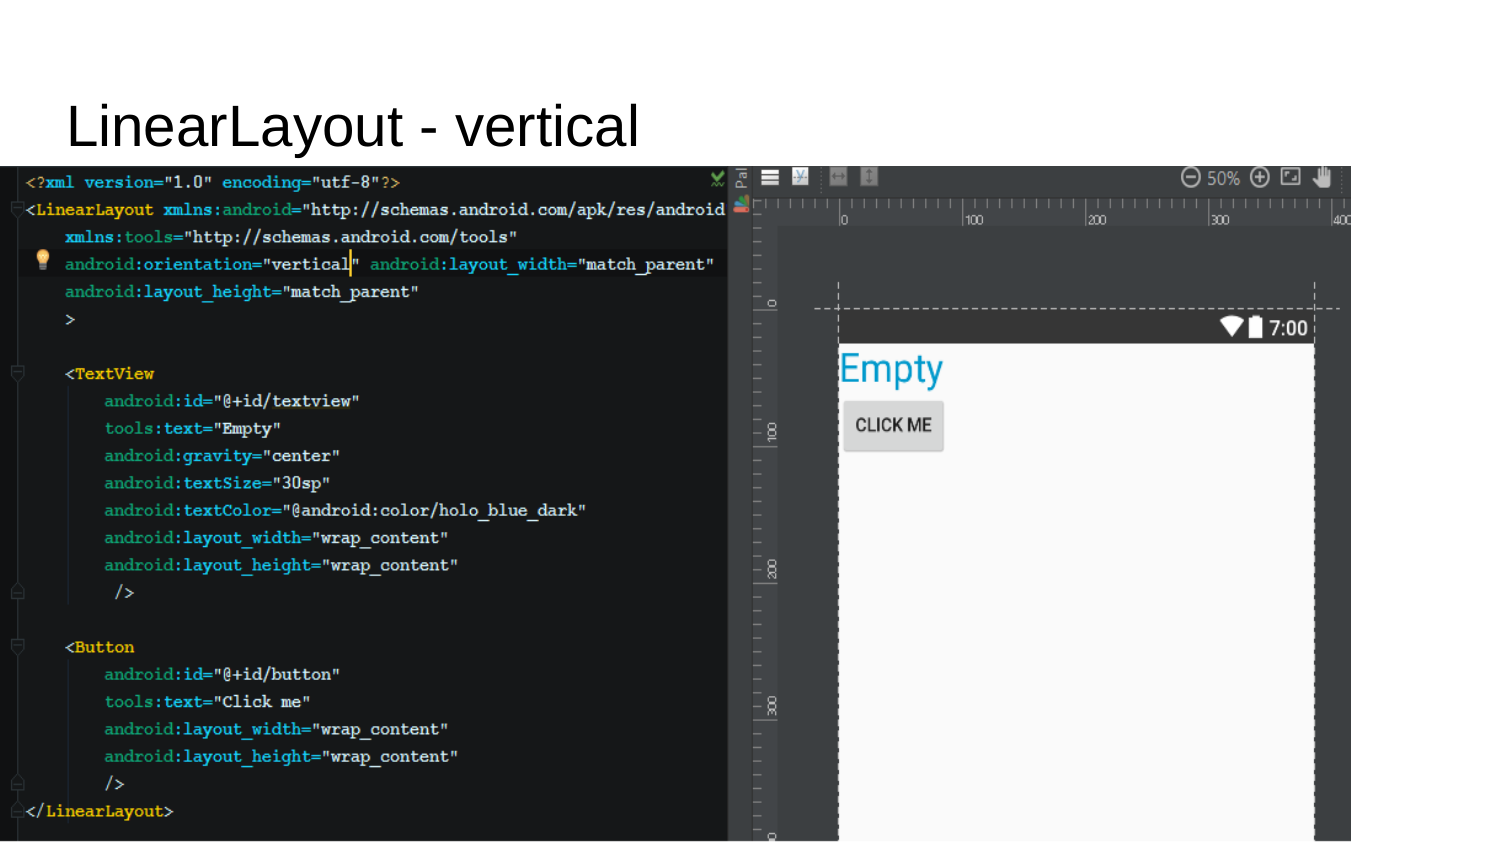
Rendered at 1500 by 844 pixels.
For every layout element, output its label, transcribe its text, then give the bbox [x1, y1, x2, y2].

picture [0, 166, 1351, 844]
title LinearLayout - vertical [51, 72, 1449, 167]
